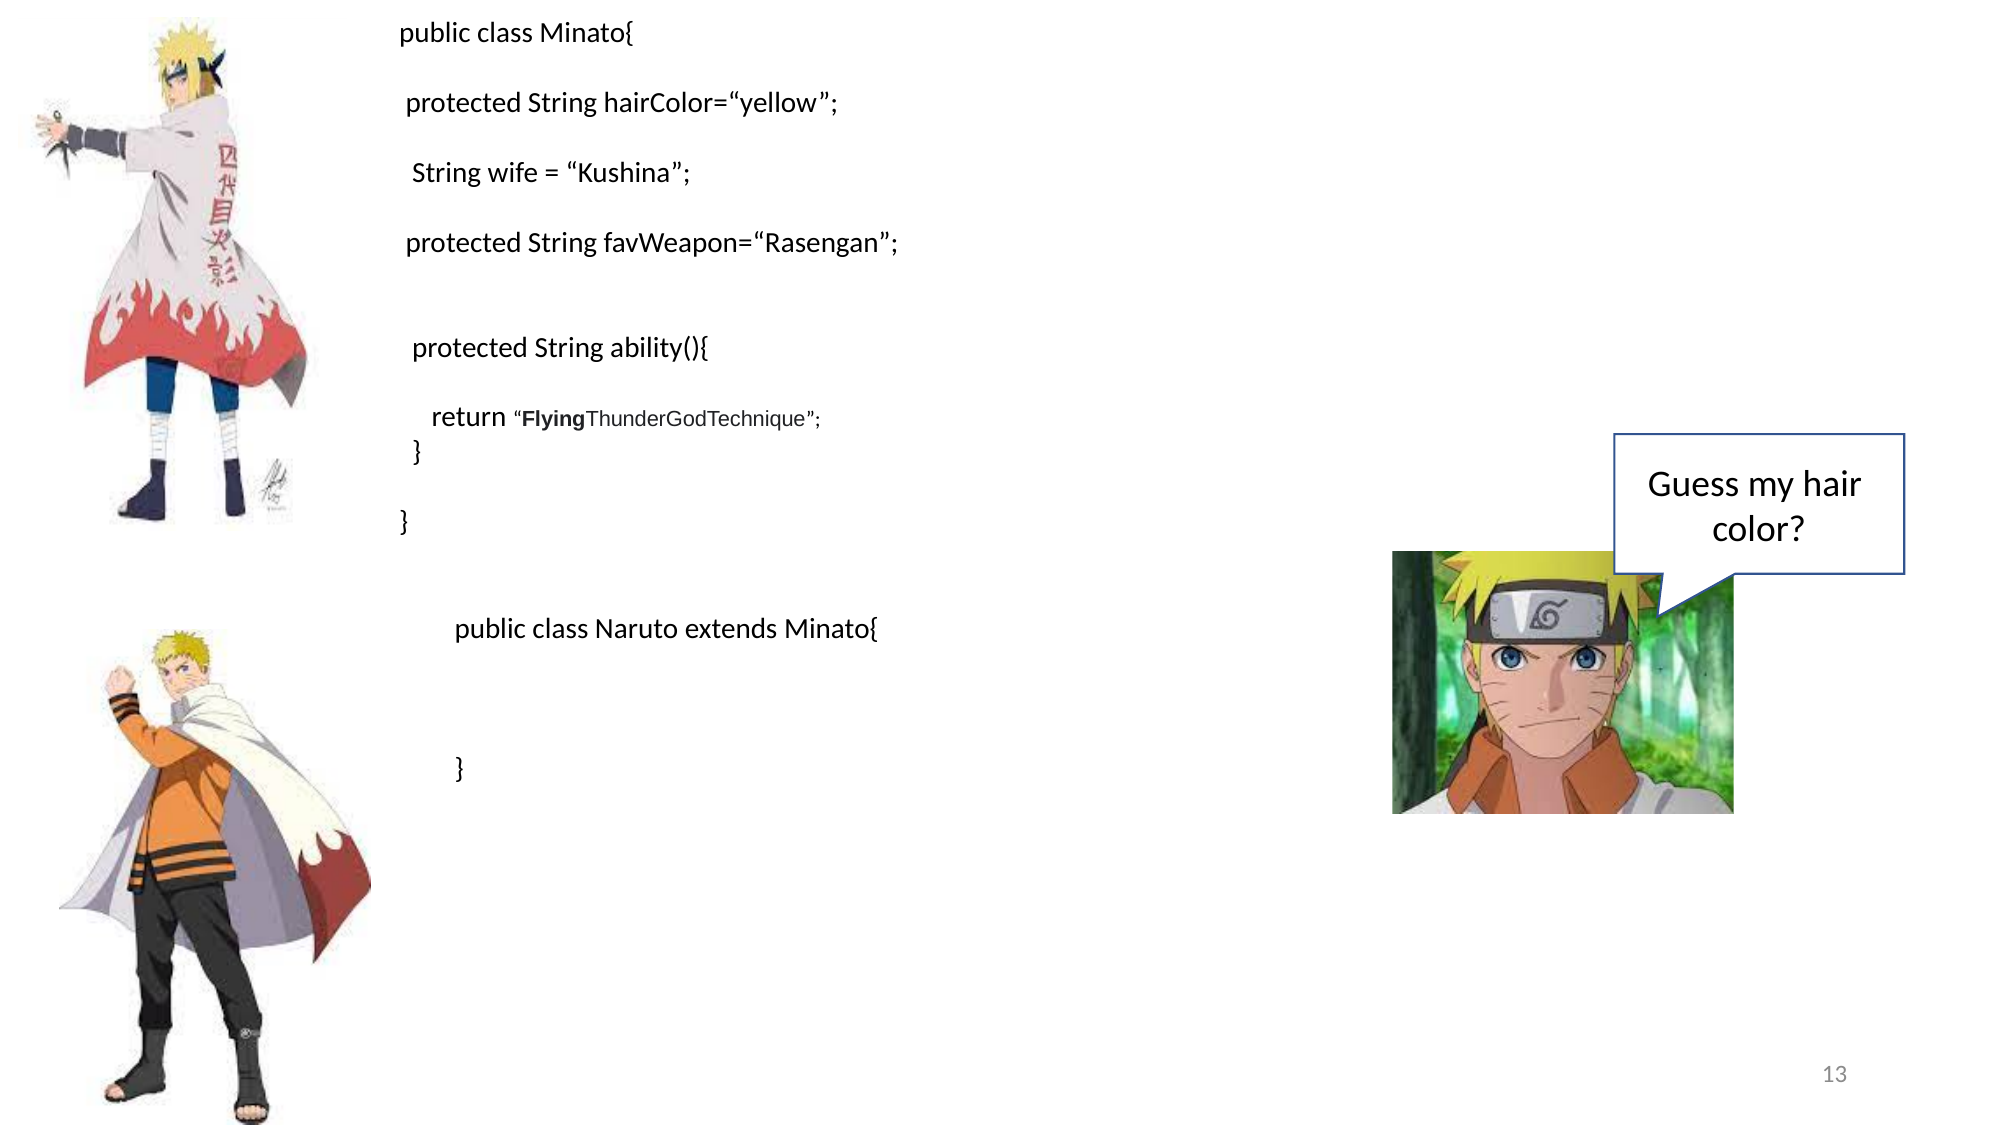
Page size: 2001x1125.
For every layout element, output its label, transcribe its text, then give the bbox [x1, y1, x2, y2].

text_box Guess my hair color? [1613, 433, 1906, 576]
picture [18, 17, 347, 531]
picture [1392, 551, 1734, 814]
slide_number 13 [1412, 1042, 1863, 1103]
text_box public class Naruto extends Minato{ } [439, 602, 895, 792]
text_box public class Minato{ protected String hairColor=“yellow”; String wife = “Kushina”; protected String favWeapon=“Rasengan”; protected String ability(){ return “FlyingThunderGodTechnique”; } } [384, 5, 914, 545]
picture [59, 629, 371, 1125]
